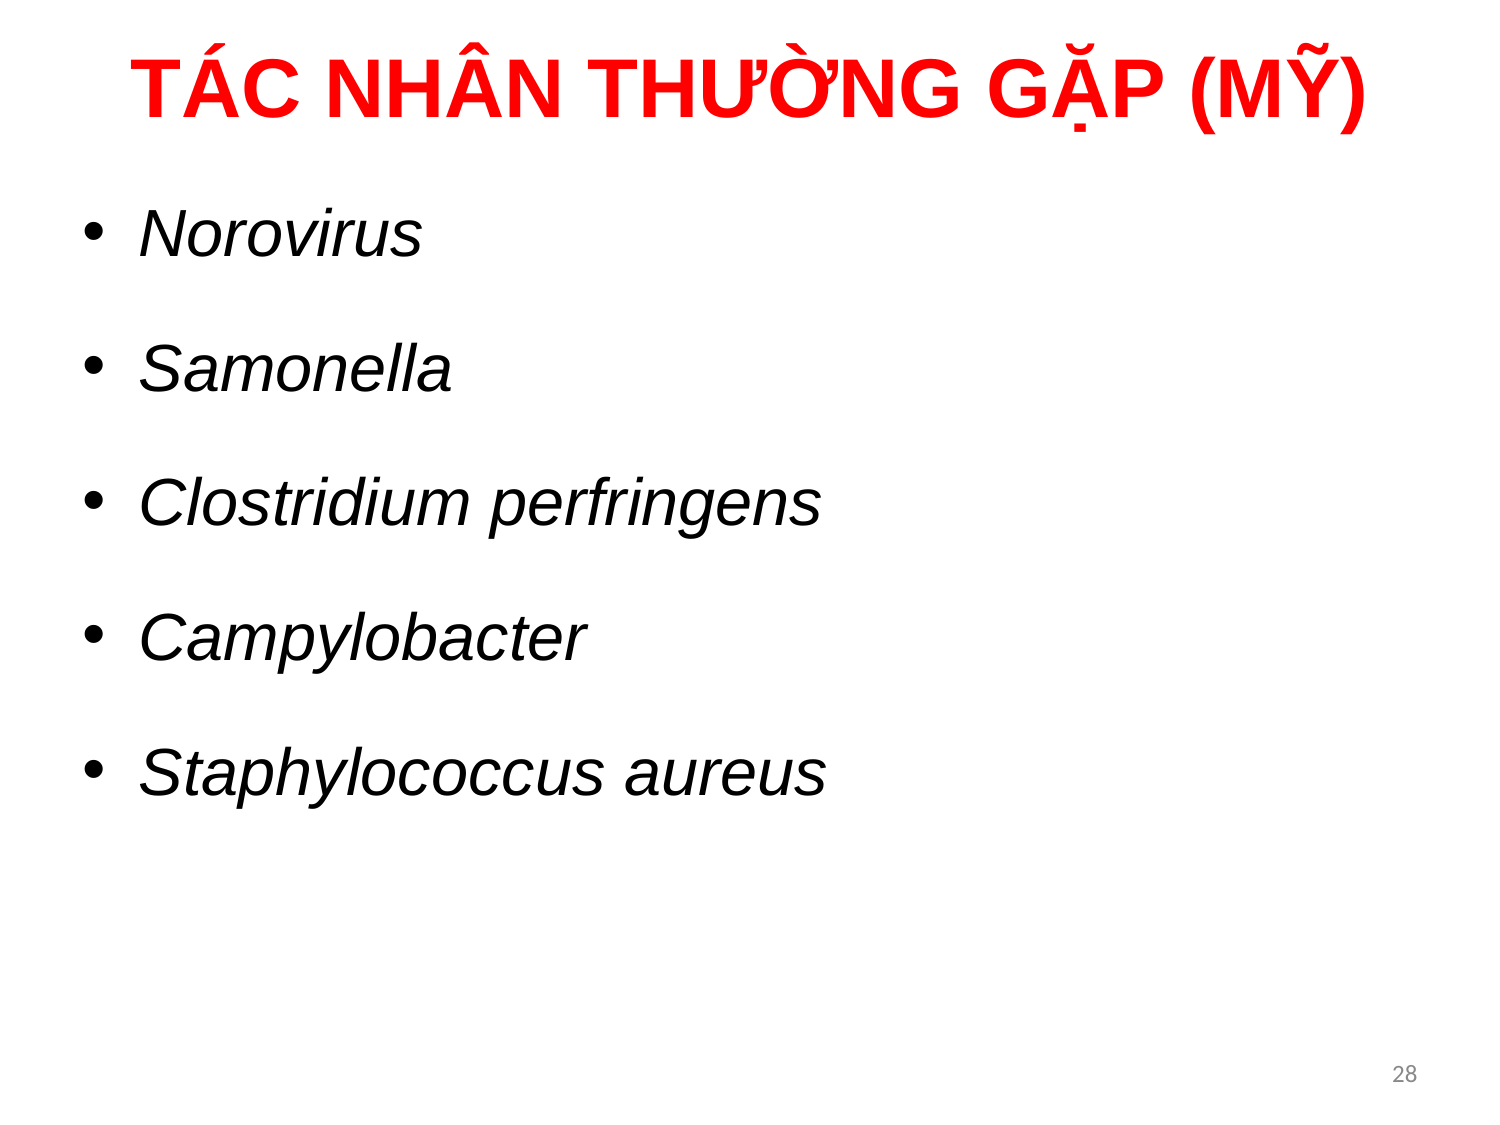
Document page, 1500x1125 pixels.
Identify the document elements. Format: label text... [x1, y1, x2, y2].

title TÁC NHÂN THƯỜNG GẶP (MỸ) [74, 24, 1426, 142]
slide_number 28 [1381, 1050, 1426, 1096]
list Norovirus Samonella Clostridium perfringens Campylobacter Staphylococcus aureus [74, 142, 1426, 1006]
